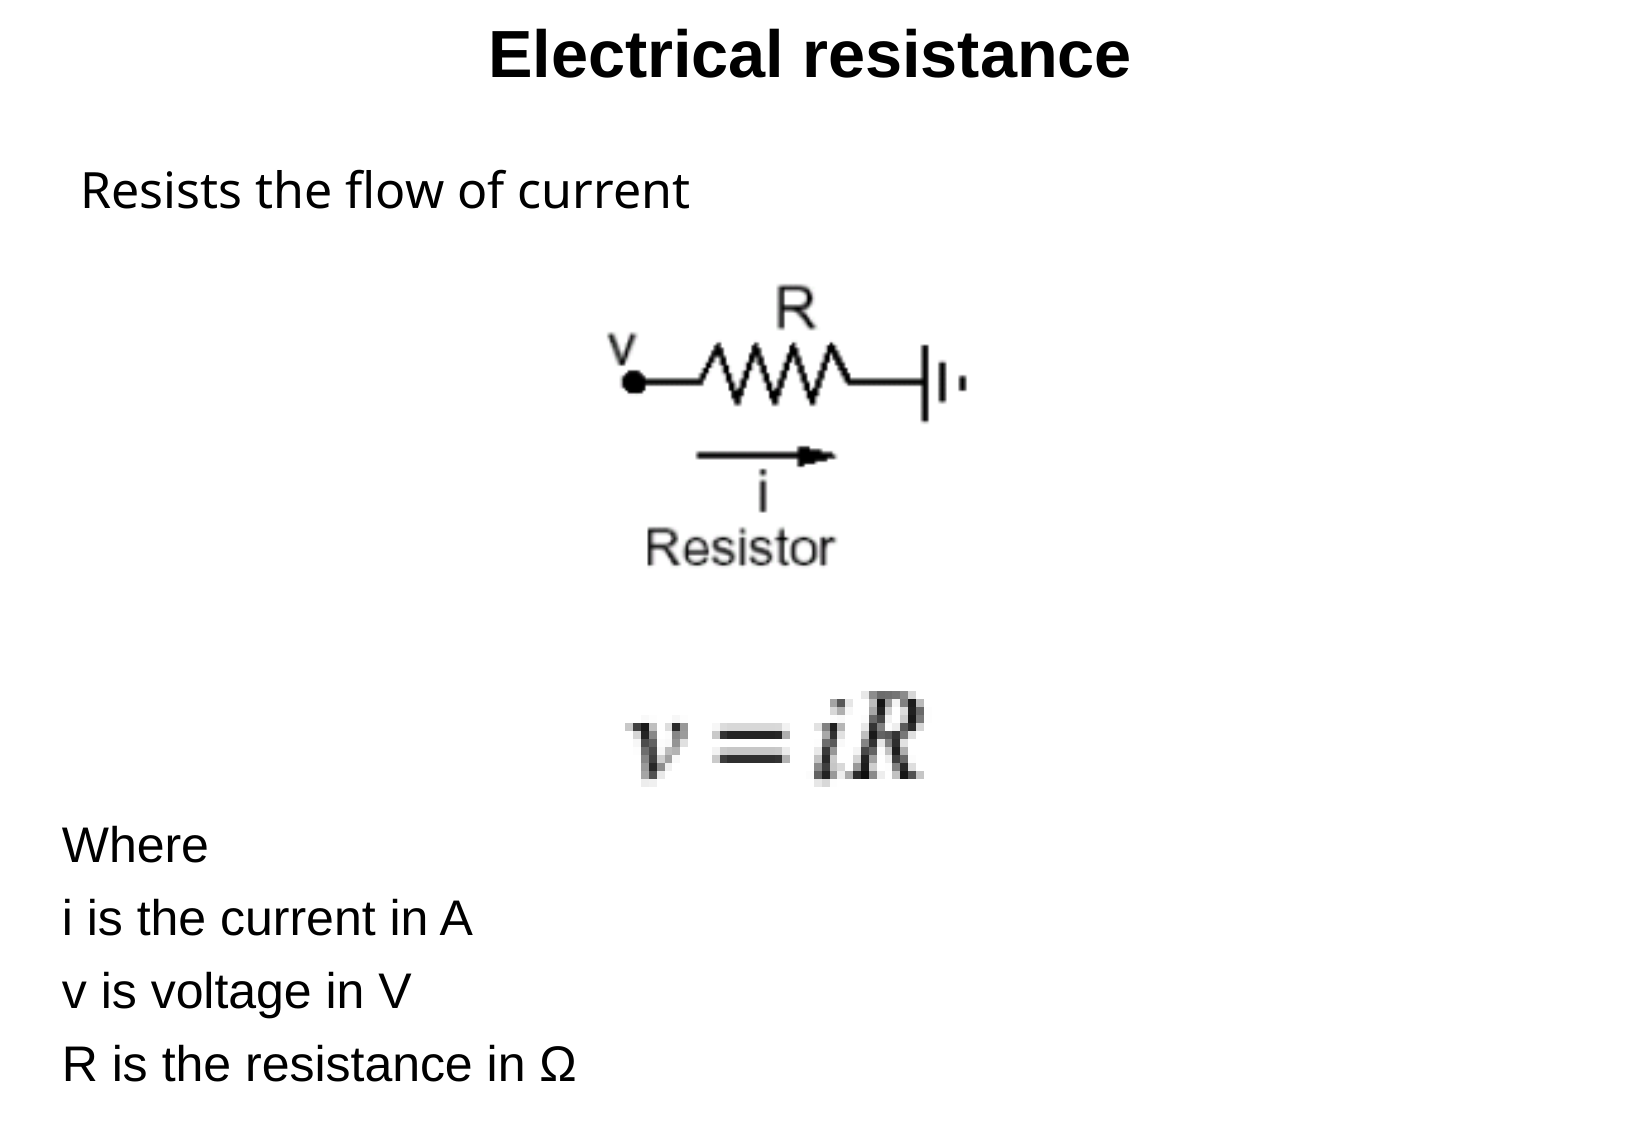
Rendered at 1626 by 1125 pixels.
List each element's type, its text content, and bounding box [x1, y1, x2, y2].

picture [540, 227, 1006, 648]
text_box Resists the flow of current [65, 151, 711, 226]
text_box Electrical resistance [135, 1, 1486, 100]
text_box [610, 674, 933, 797]
text_box Where i is the current in A v is voltage in V R is the resistance in Ω [47, 816, 1550, 1106]
